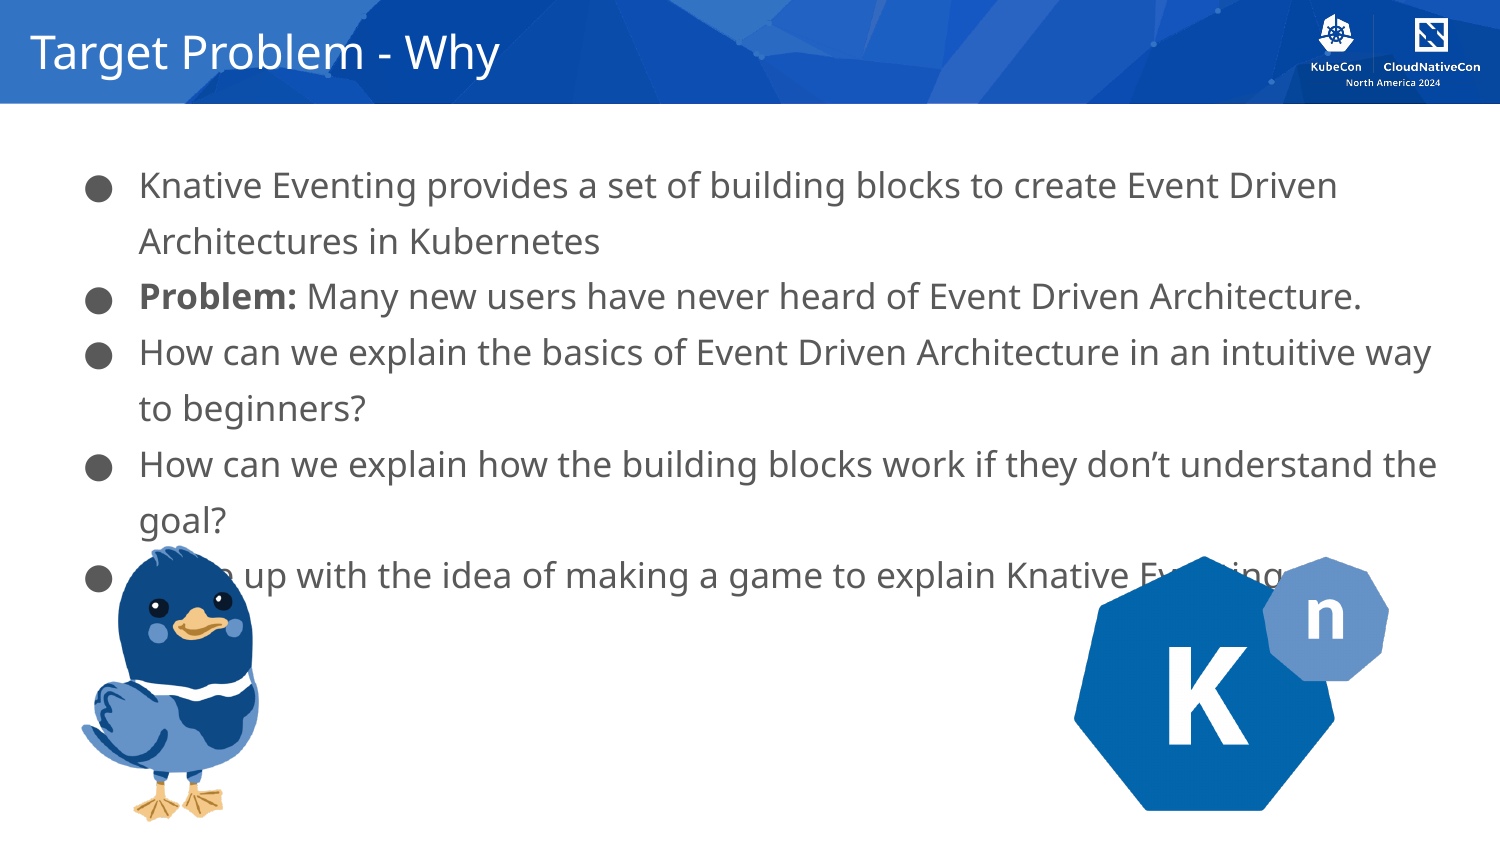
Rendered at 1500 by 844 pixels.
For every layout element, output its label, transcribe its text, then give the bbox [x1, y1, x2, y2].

picture [81, 545, 259, 822]
title Target Problem - Why [14, 4, 1277, 99]
list Knative Eventing provides a set of building blocks to create Event Driven Architectures in Kubernetes Problem: Many new users have never heard of Event Driven Architecture. How can we explain the basics of Event Driven Architecture in an intuitive way to beginners? How can we explain how the building blocks work if they don’t understand the goal? Came up with the idea of making a game to explain Knative Eventing [48, 138, 1458, 790]
picture [1307, 14, 1480, 89]
picture [1074, 556, 1389, 811]
